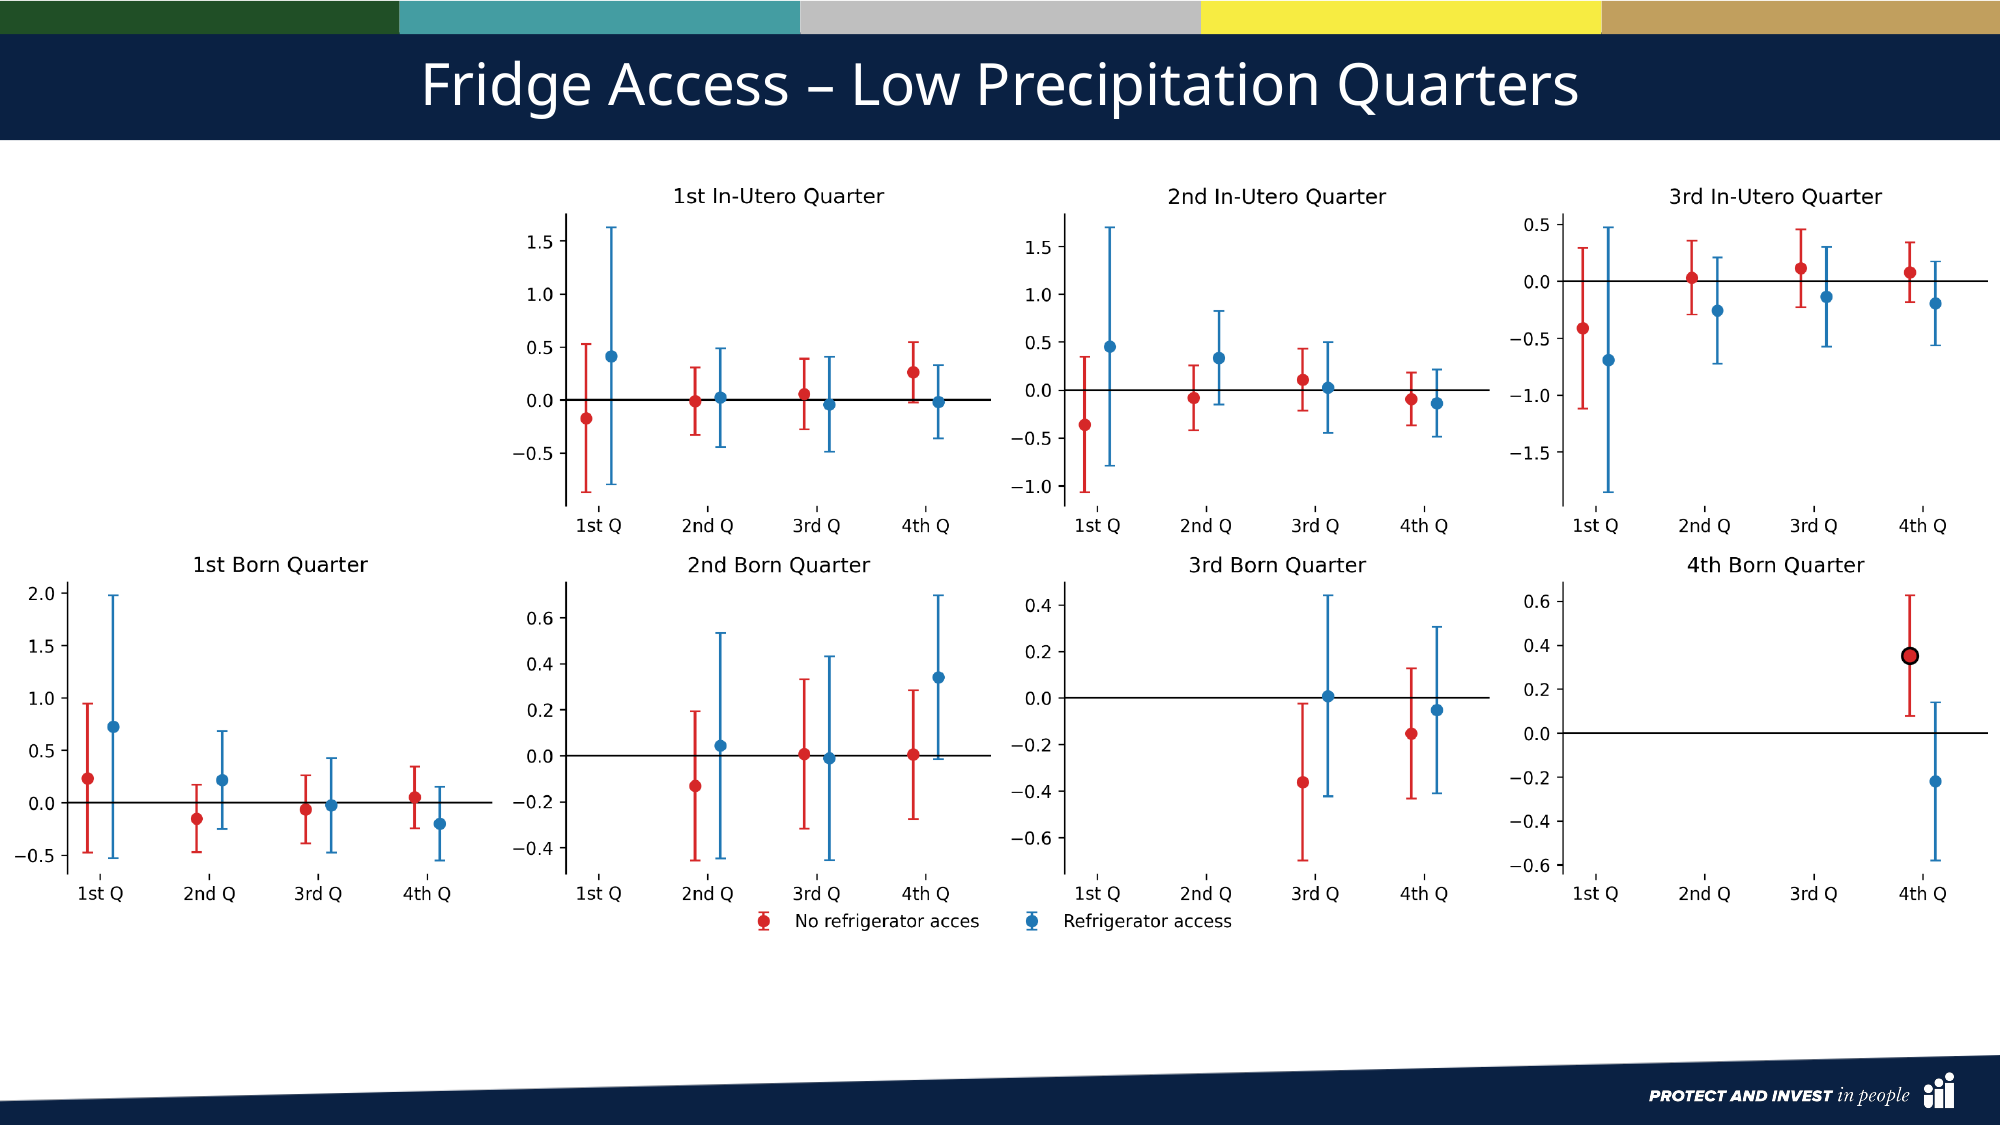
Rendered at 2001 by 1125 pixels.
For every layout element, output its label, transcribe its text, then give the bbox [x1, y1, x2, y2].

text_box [0, 0, 2000, 35]
picture [0, 174, 2000, 951]
list Fridge Access – Low Precipitation Quarters [0, 35, 2000, 141]
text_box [0, 1055, 2000, 1125]
